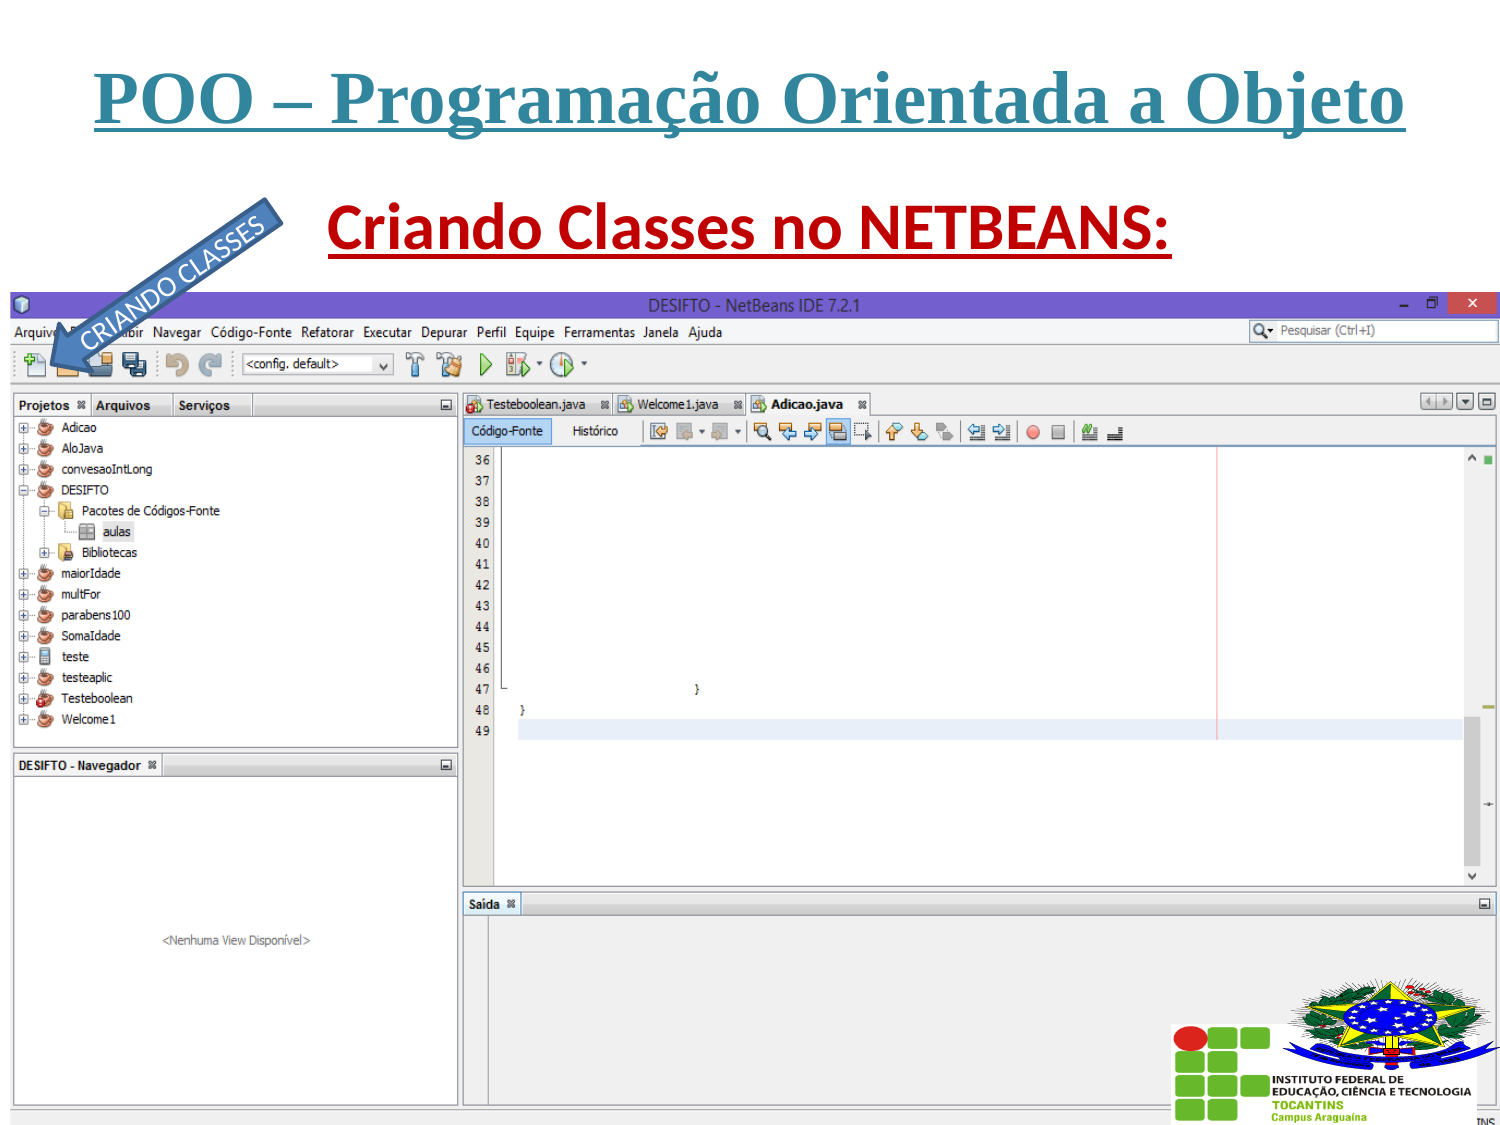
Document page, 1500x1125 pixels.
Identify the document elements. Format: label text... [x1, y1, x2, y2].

text_box CRIANDO CLASSES [128, 197, 284, 291]
title POO – Programação Orientada a Objeto [0, 0, 1500, 188]
list Criando Classes no NETBEANS: [35, 175, 1465, 291]
picture [10, 292, 1500, 1125]
